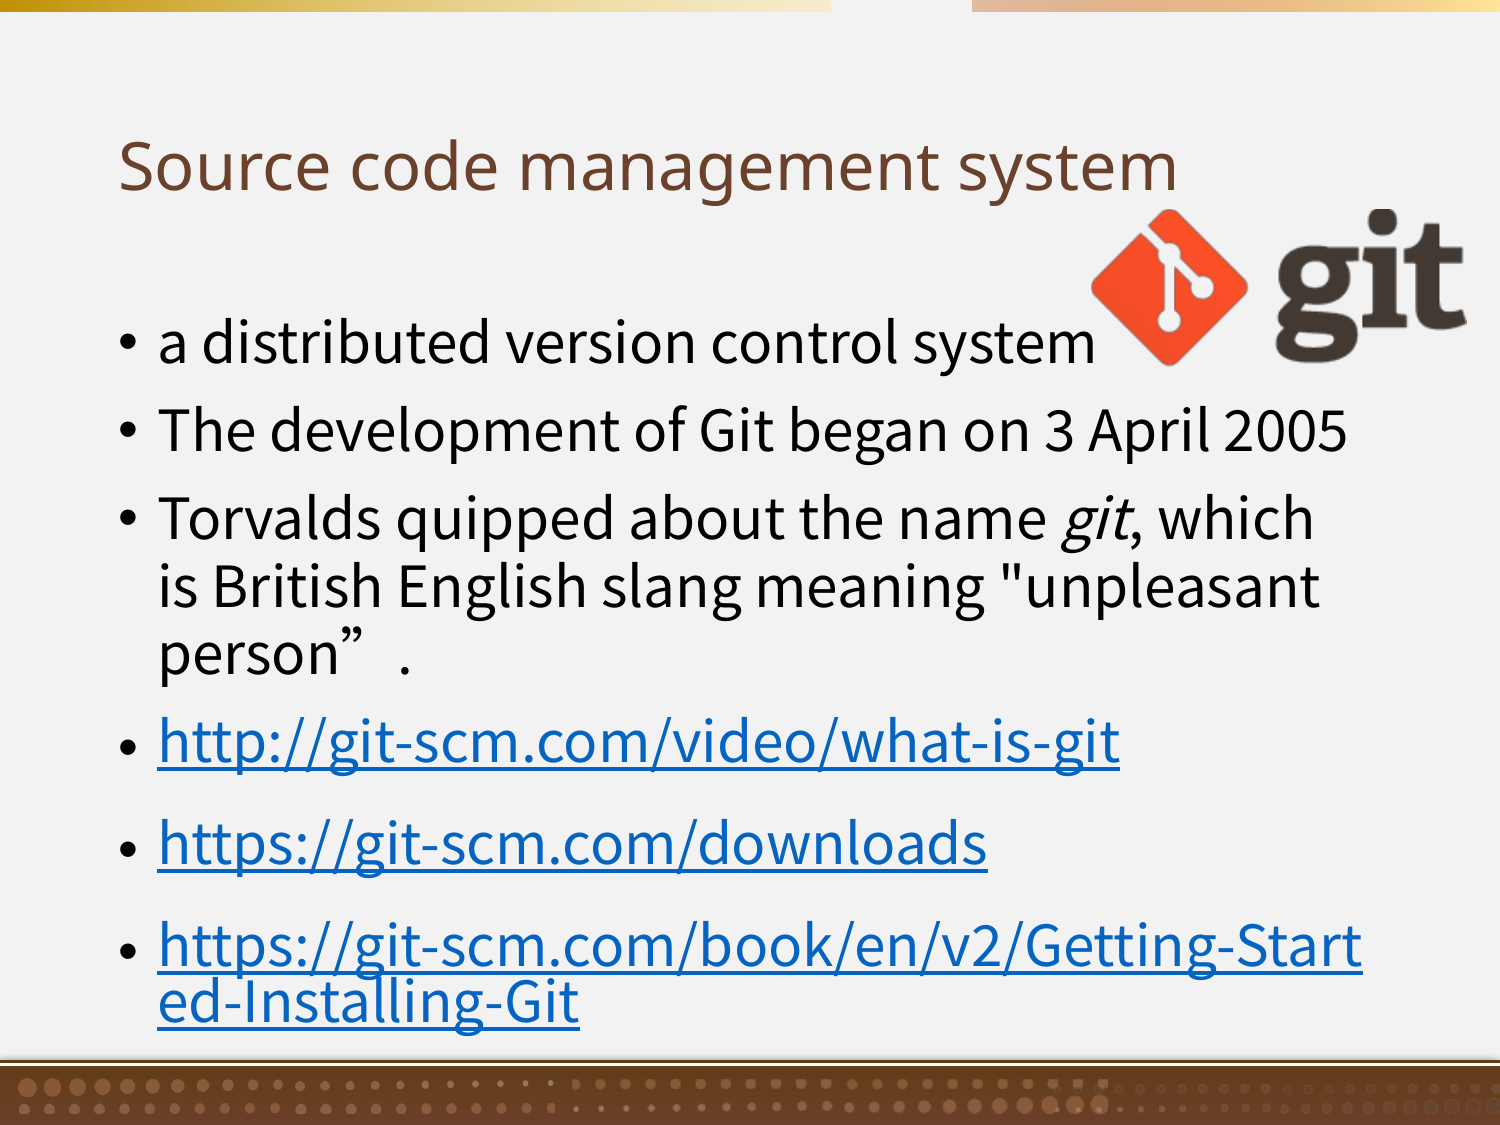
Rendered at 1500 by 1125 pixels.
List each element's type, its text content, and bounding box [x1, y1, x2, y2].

list a distributed version control system The development of Git began on 3 April 2005 Torvalds quipped about the name git, which is British English slang meaning "unpleasant person”. http://git-scm.com/video/what-is-git https://git-scm.com/downloads https://git-scm.com/book/en/v2/Getting-Started-Installing-Git [103, 299, 1397, 1014]
picture [1091, 209, 1467, 367]
title Source code management system [103, 59, 1397, 278]
